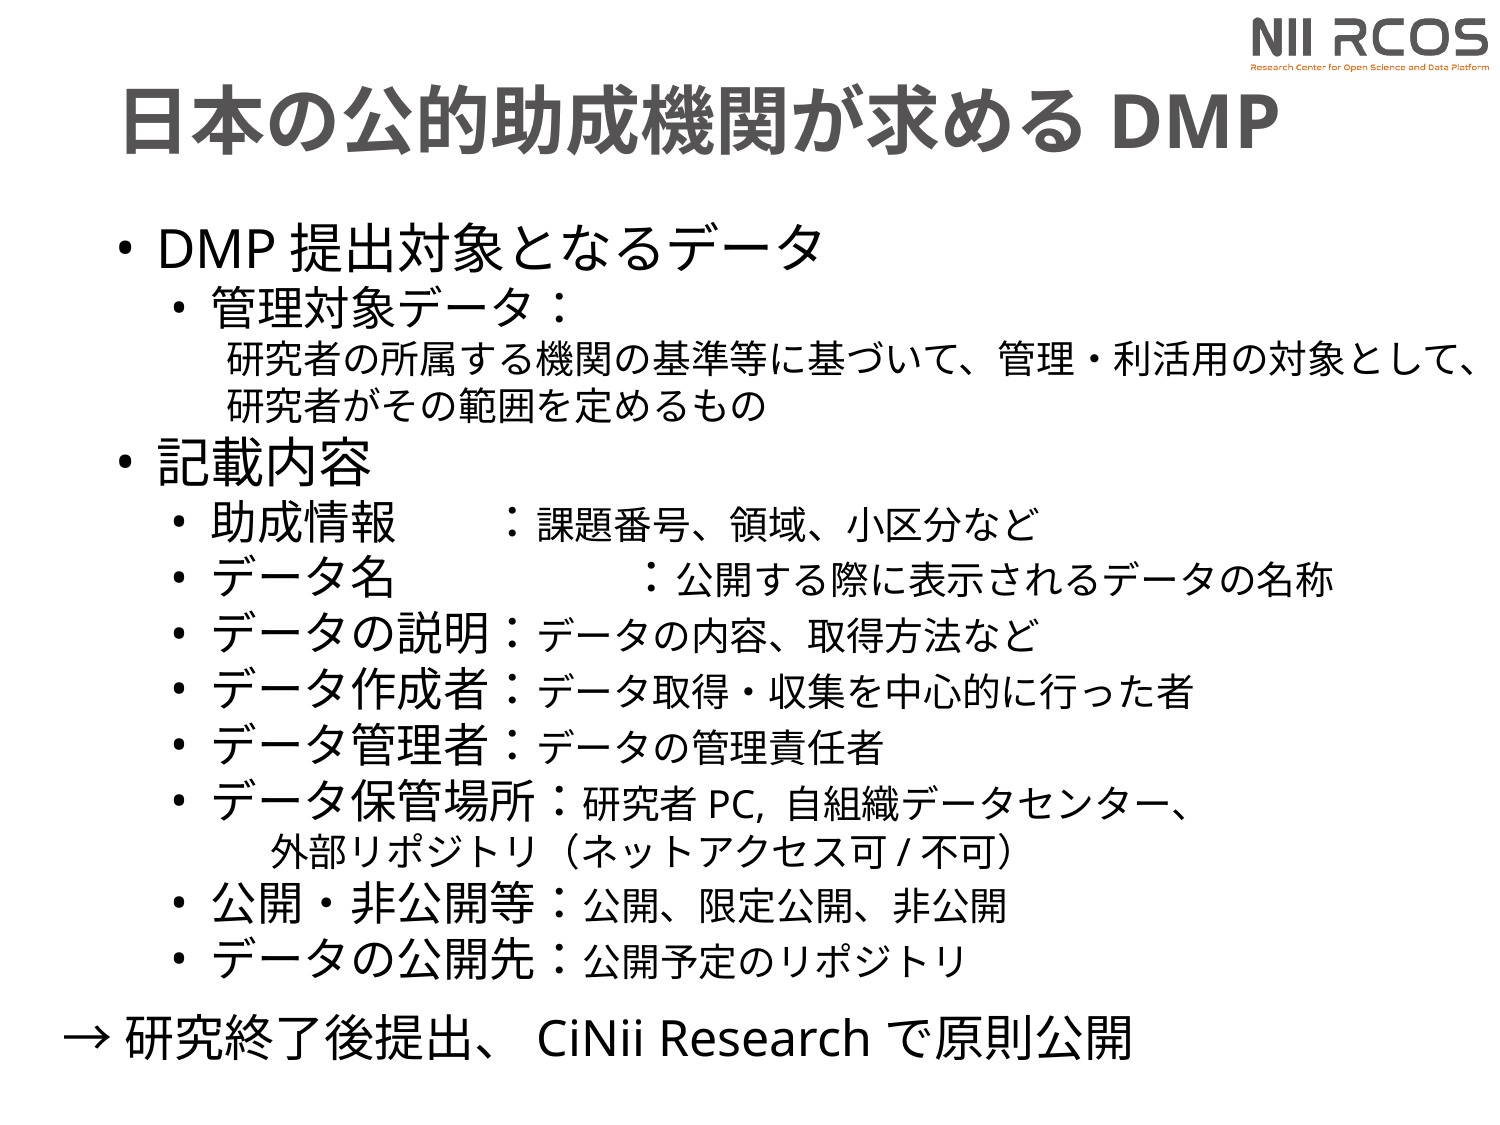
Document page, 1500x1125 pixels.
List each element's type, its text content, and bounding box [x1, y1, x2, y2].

picture [1251, 17, 1489, 72]
text_box →研究終了後提出、CiNii Researchで原則公開 [47, 998, 1150, 1074]
list DMP提出対象となるデータ 管理対象データ： 研究者の所属する機関の基準等に基づいて、管理・利活用の対象として、研究者がその範囲を定めるもの 記載内容 助成情報 ：課題番号、領域、小区分など データ名 ：公開する際に表示されるデータの名称 データの説明 ：データの内容、取得方法など データ作成者 ：データ取得・収集を中心的に行った者 データ管理者 ：データの管理責任者 データ保管場所：研究者PC, 自組織データセンター、 外部リポジトリ（ネットアクセス可/不可） 公開・非公開等：公開、限定公開、非公開 データの公開先：公開予定のリポジトリ [100, 206, 1478, 999]
title 日本の公的助成機関が求めるDMP [100, 59, 1400, 178]
